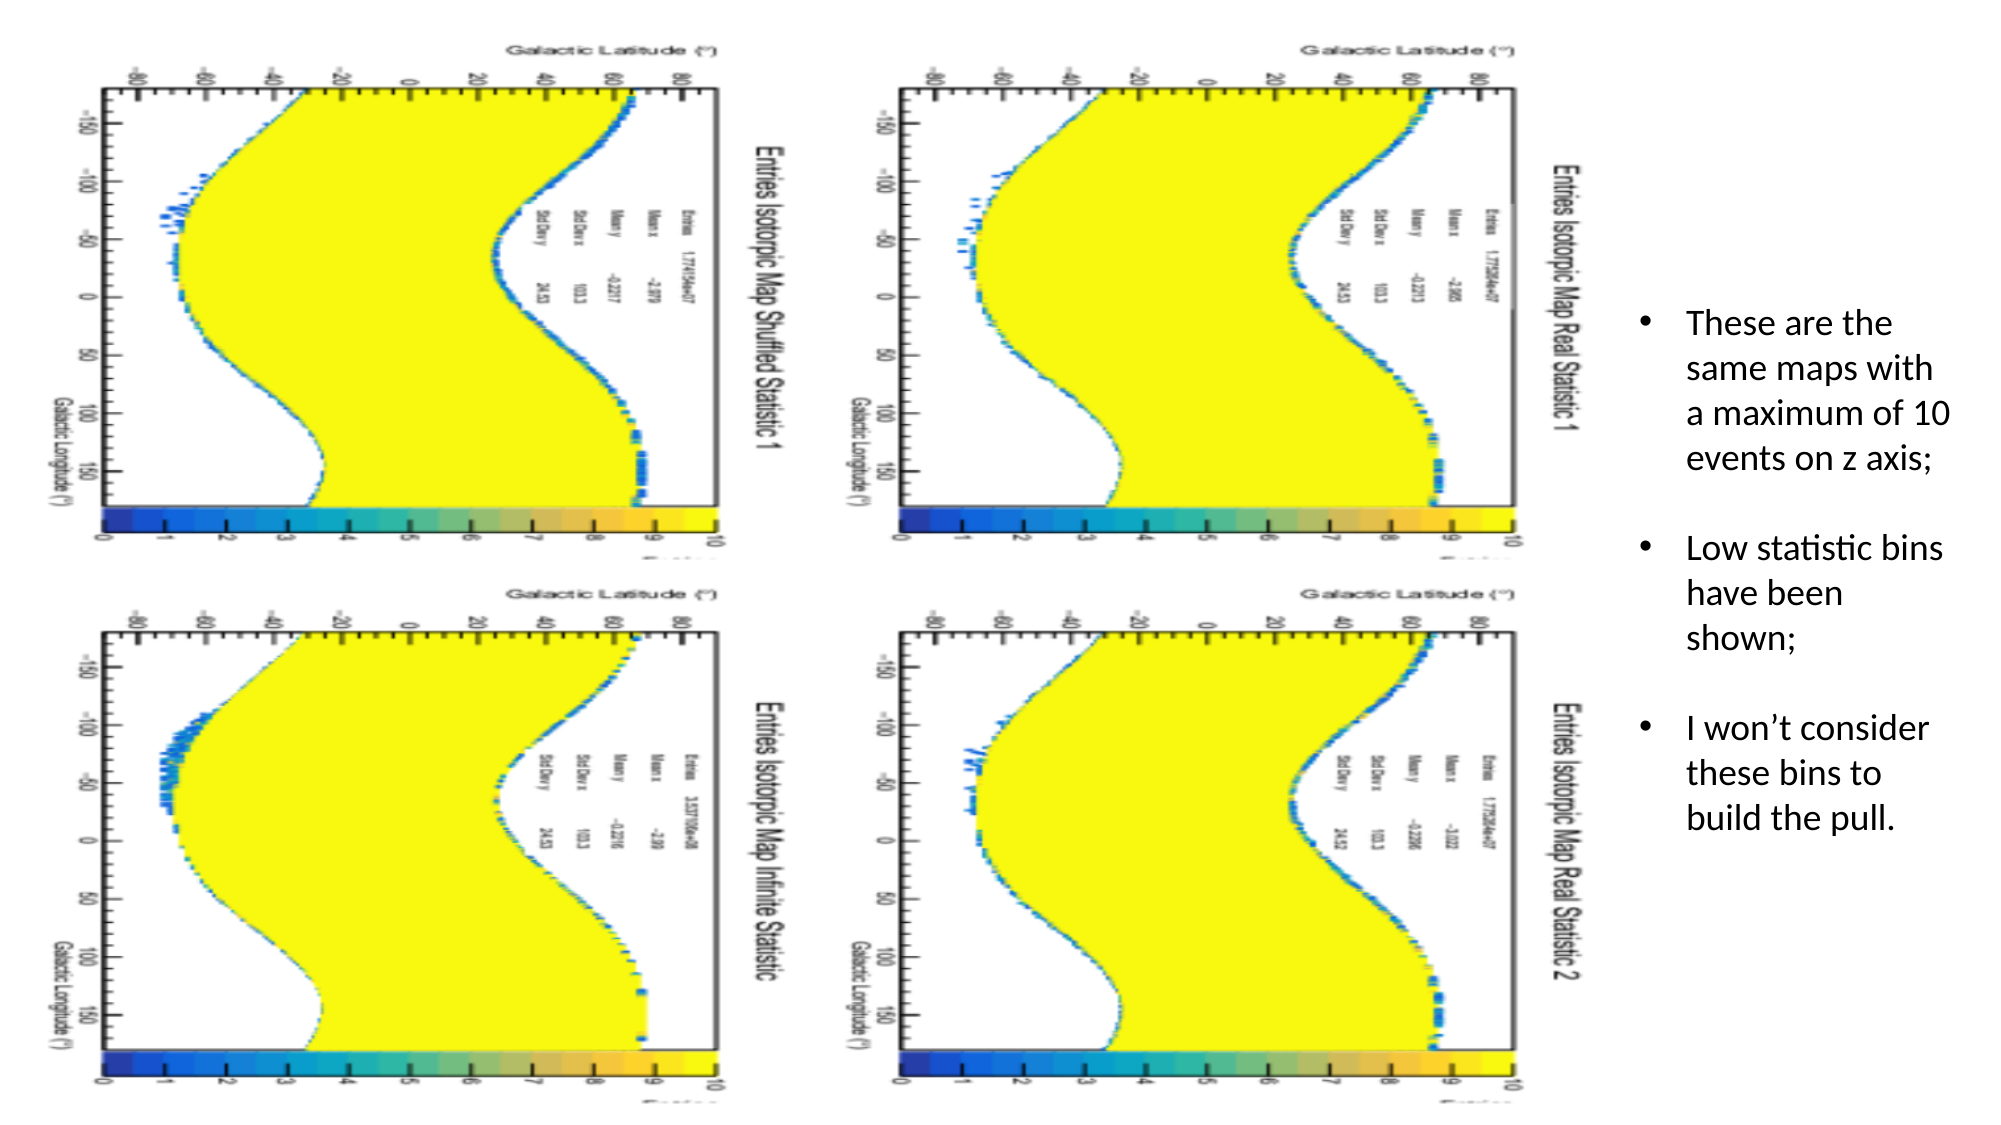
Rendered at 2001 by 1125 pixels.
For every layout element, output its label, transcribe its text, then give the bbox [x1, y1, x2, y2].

text_box These are the same maps with a maximum of 10 events on z axis; Low statistic bins have been shown; I won’t consider these bins to build the pull. [1624, 290, 1972, 891]
picture [269, 0, 1354, 1125]
